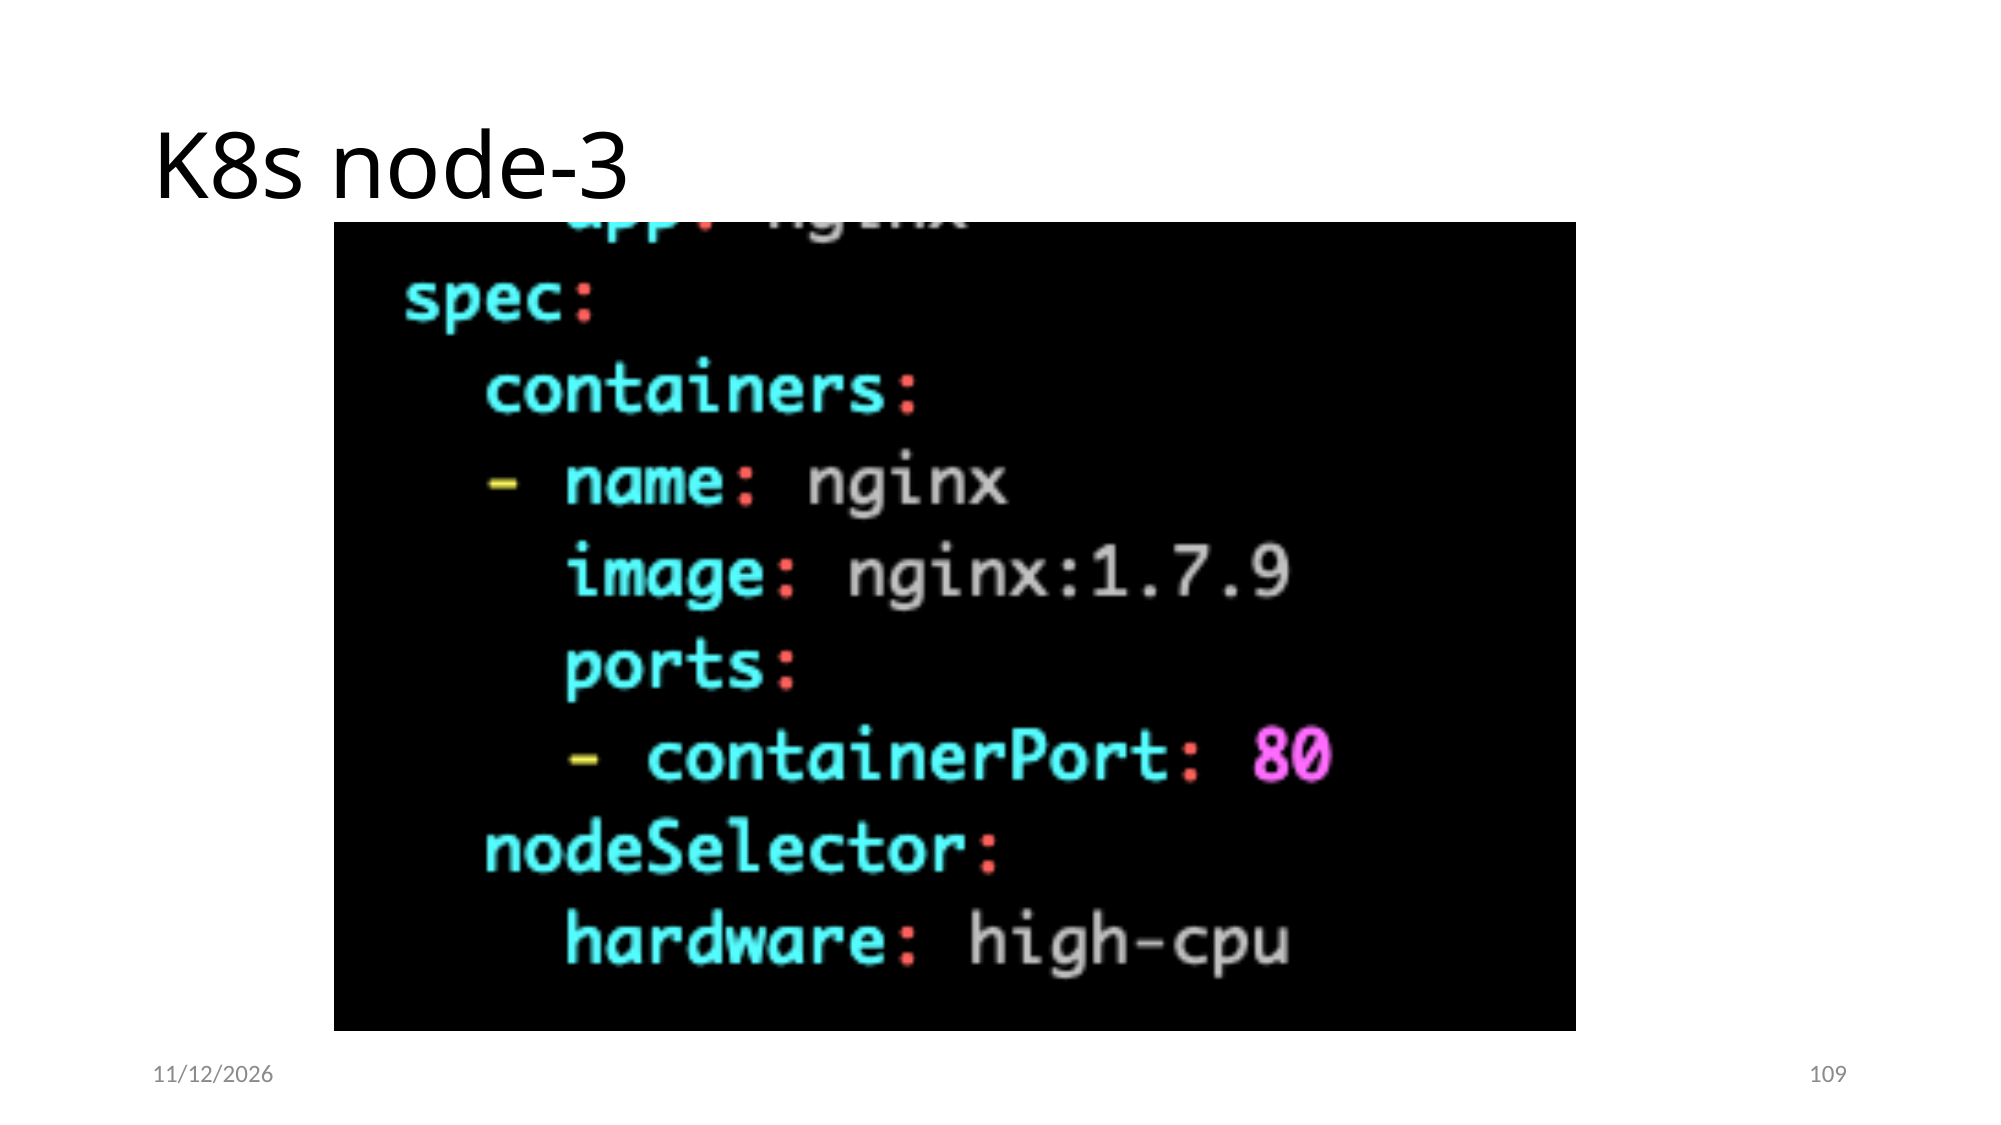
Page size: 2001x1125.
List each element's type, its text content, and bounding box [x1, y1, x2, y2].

slide_number 109 [1412, 1042, 1863, 1103]
picture [334, 222, 1576, 1031]
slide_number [137, 1042, 588, 1103]
title K8s node-3 [137, 59, 1863, 278]
